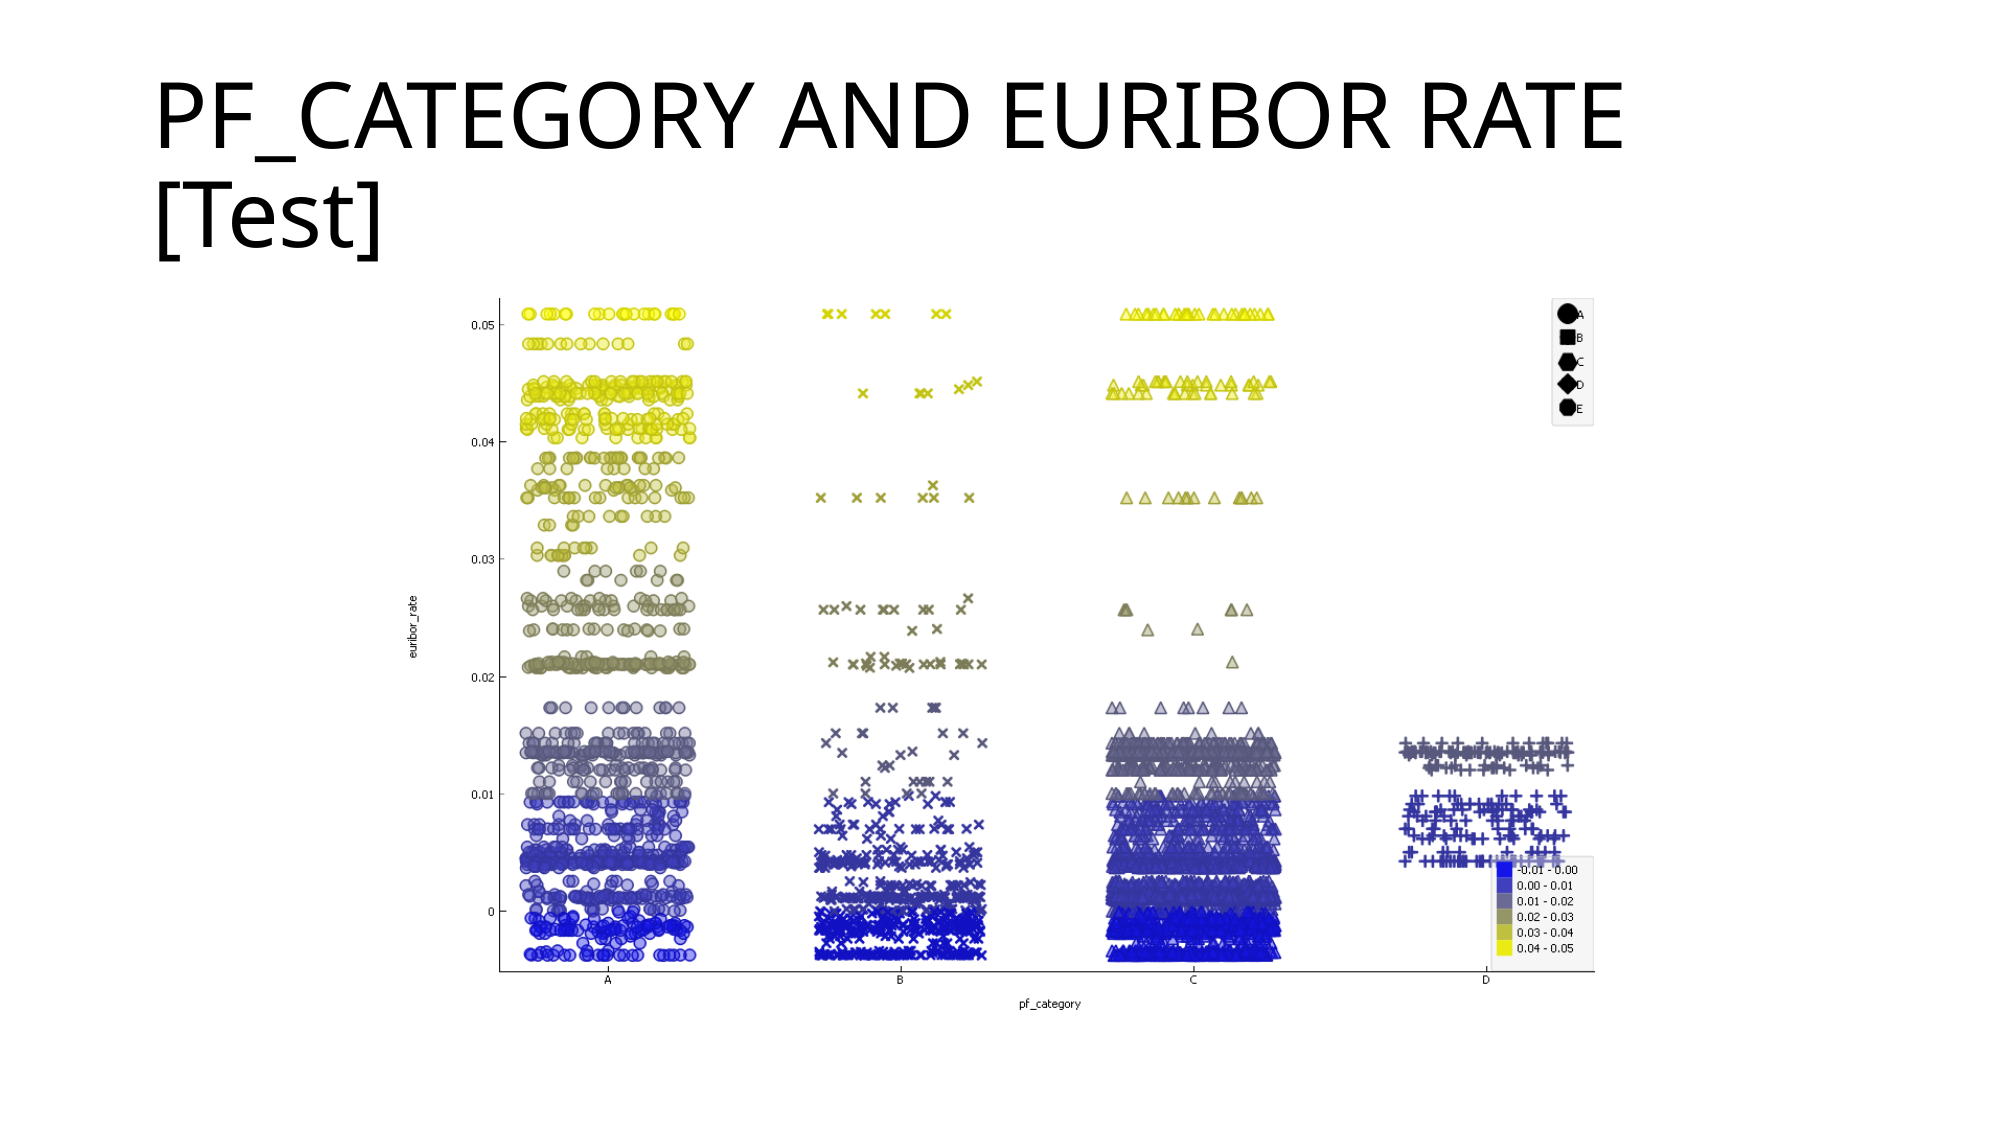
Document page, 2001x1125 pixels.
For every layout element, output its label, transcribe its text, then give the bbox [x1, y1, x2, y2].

title PF_CATEGORY AND EURIBOR RATE [Test] [137, 59, 1863, 278]
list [405, 297, 1595, 1011]
